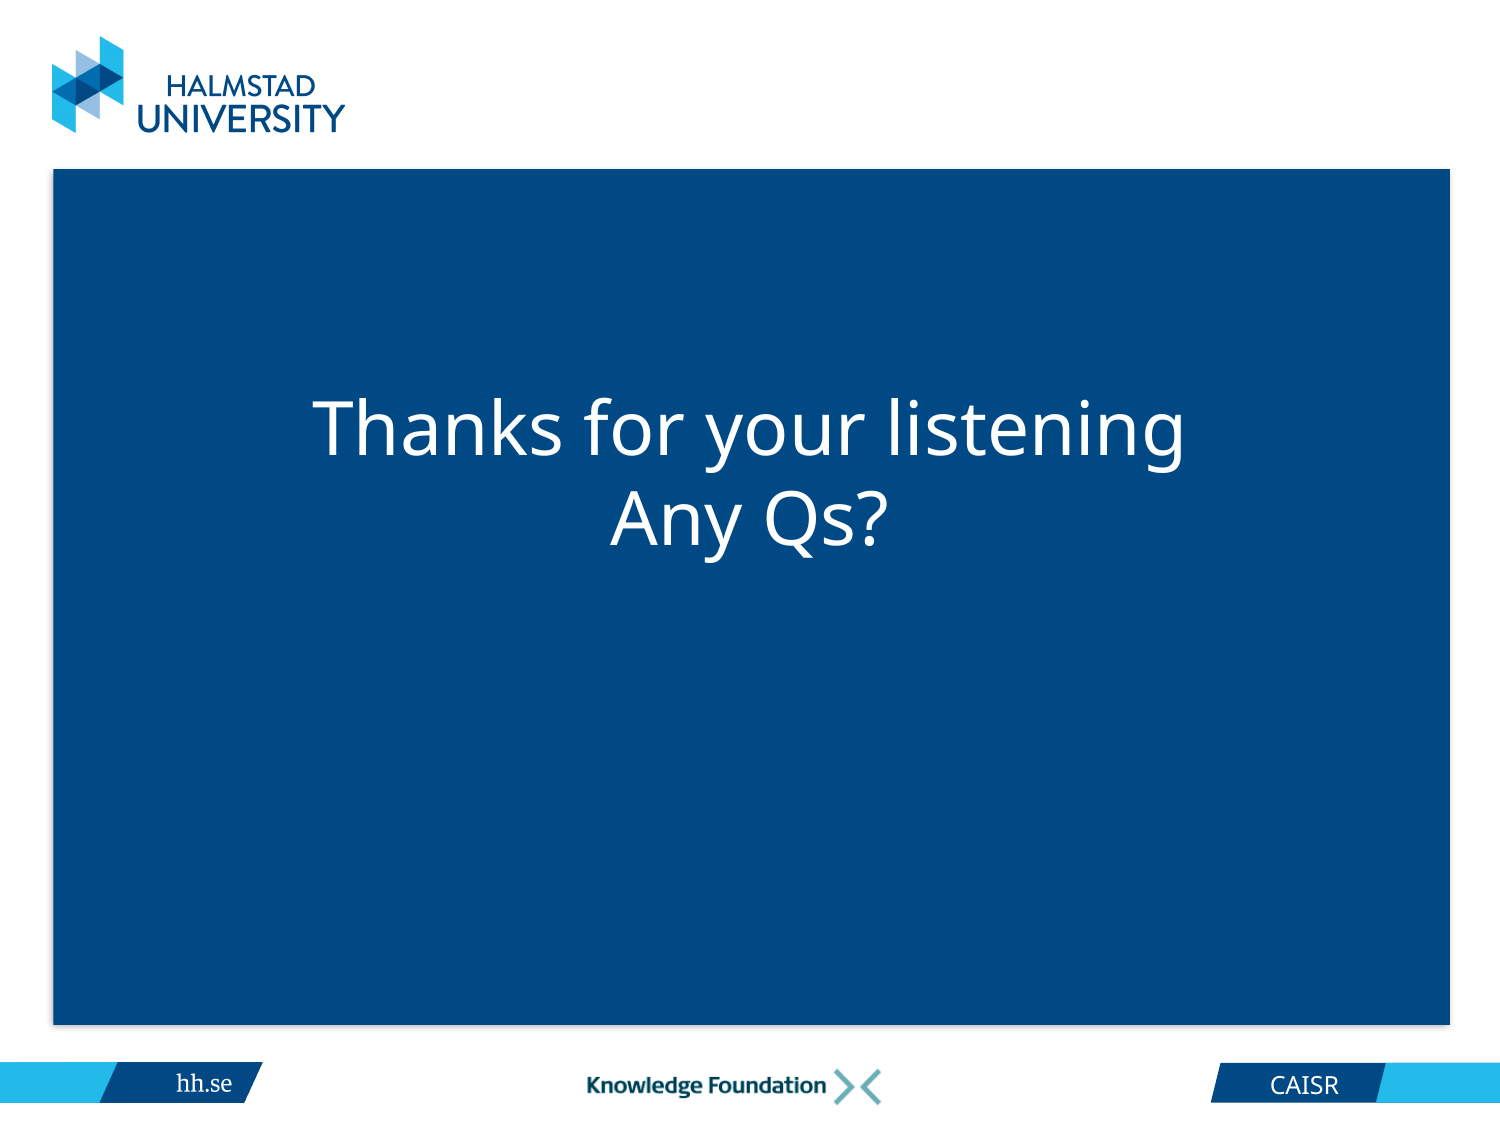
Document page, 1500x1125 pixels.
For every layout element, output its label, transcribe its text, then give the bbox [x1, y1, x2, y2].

picture [52, 36, 345, 133]
title Thanks for your listening Any Qs? [112, 349, 1388, 591]
picture [0, 1062, 263, 1103]
picture [572, 1060, 897, 1113]
